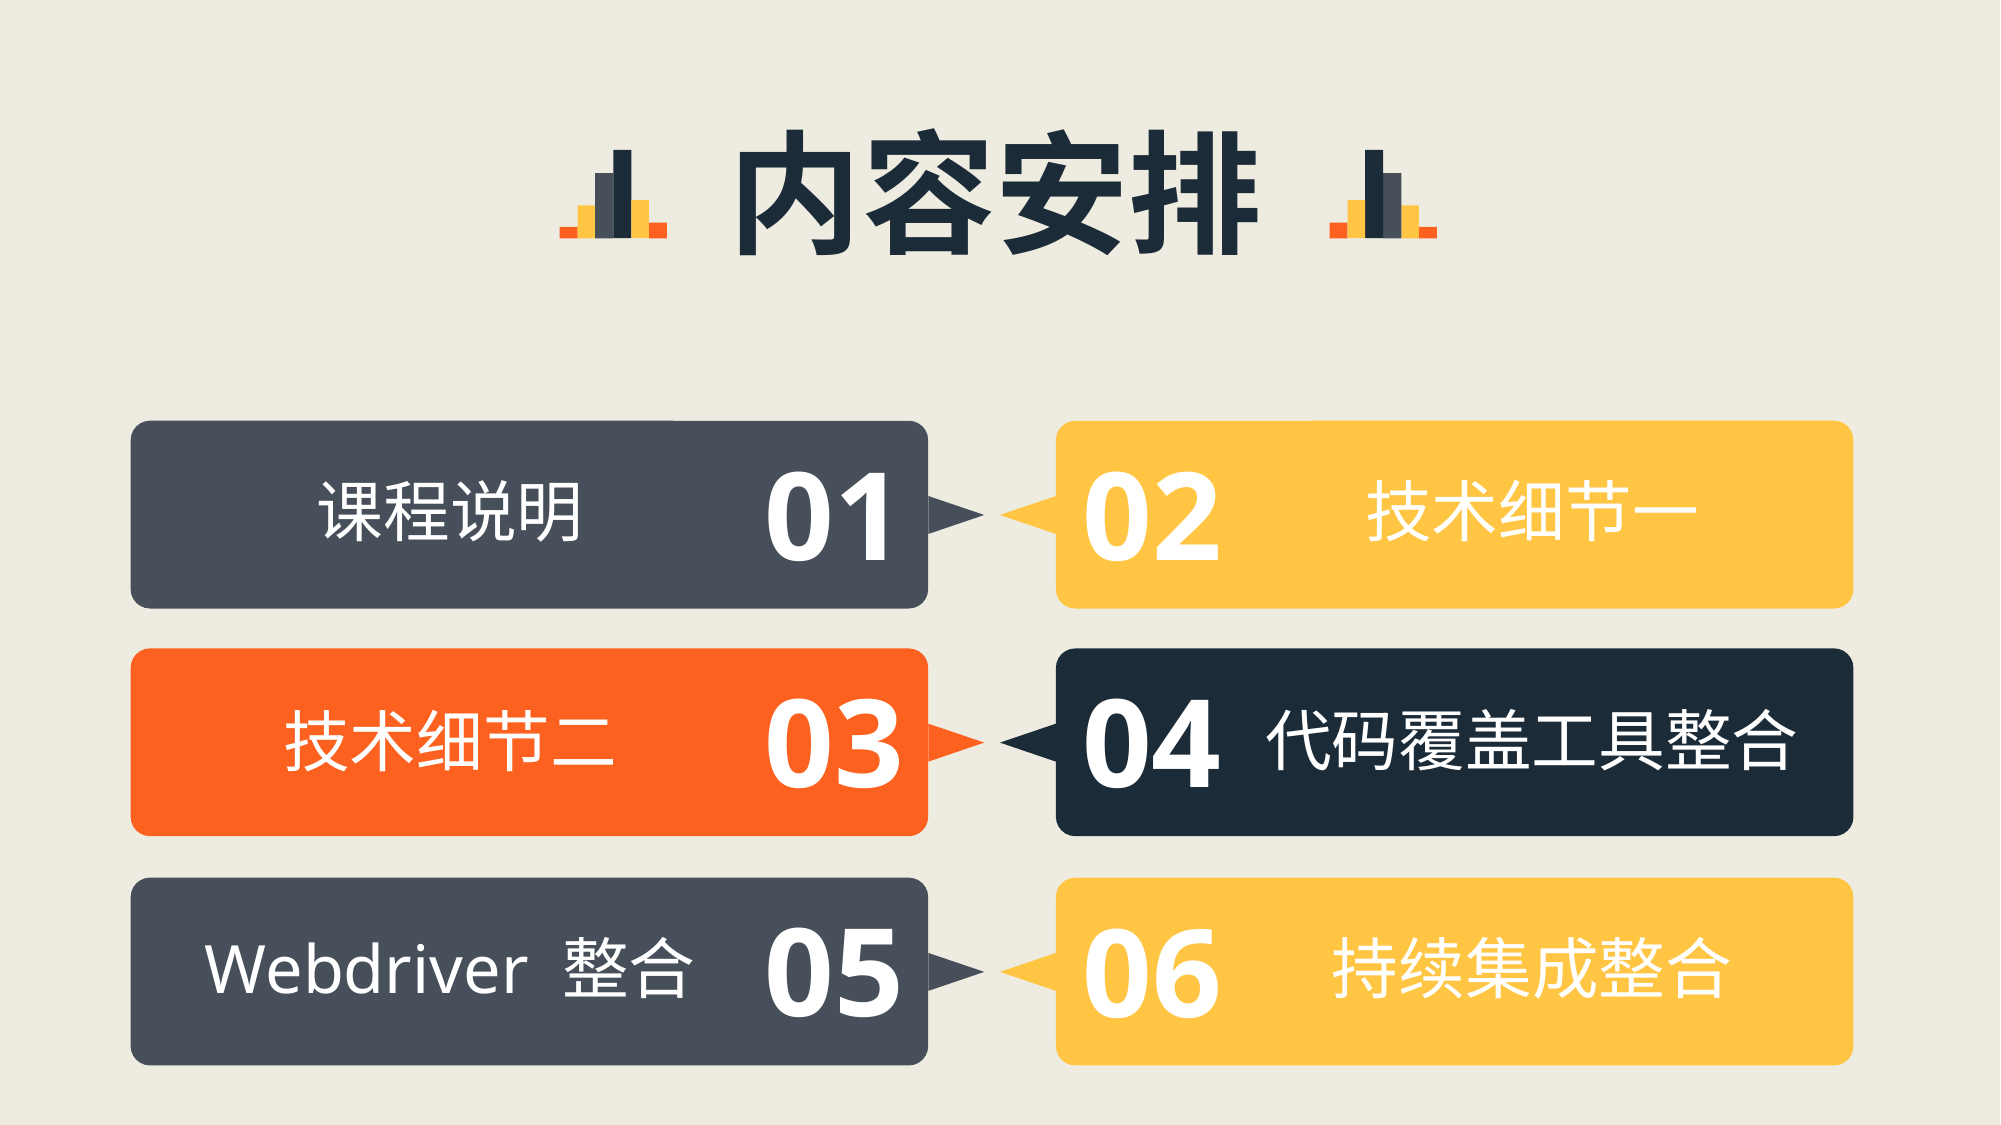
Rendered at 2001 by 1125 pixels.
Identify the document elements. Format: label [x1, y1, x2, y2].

text_box [999, 648, 1854, 837]
text_box [130, 420, 985, 609]
text_box [130, 648, 985, 837]
text_box [999, 877, 1854, 1066]
text_box [559, 102, 1438, 281]
text_box [130, 877, 985, 1066]
text_box [999, 420, 1854, 609]
